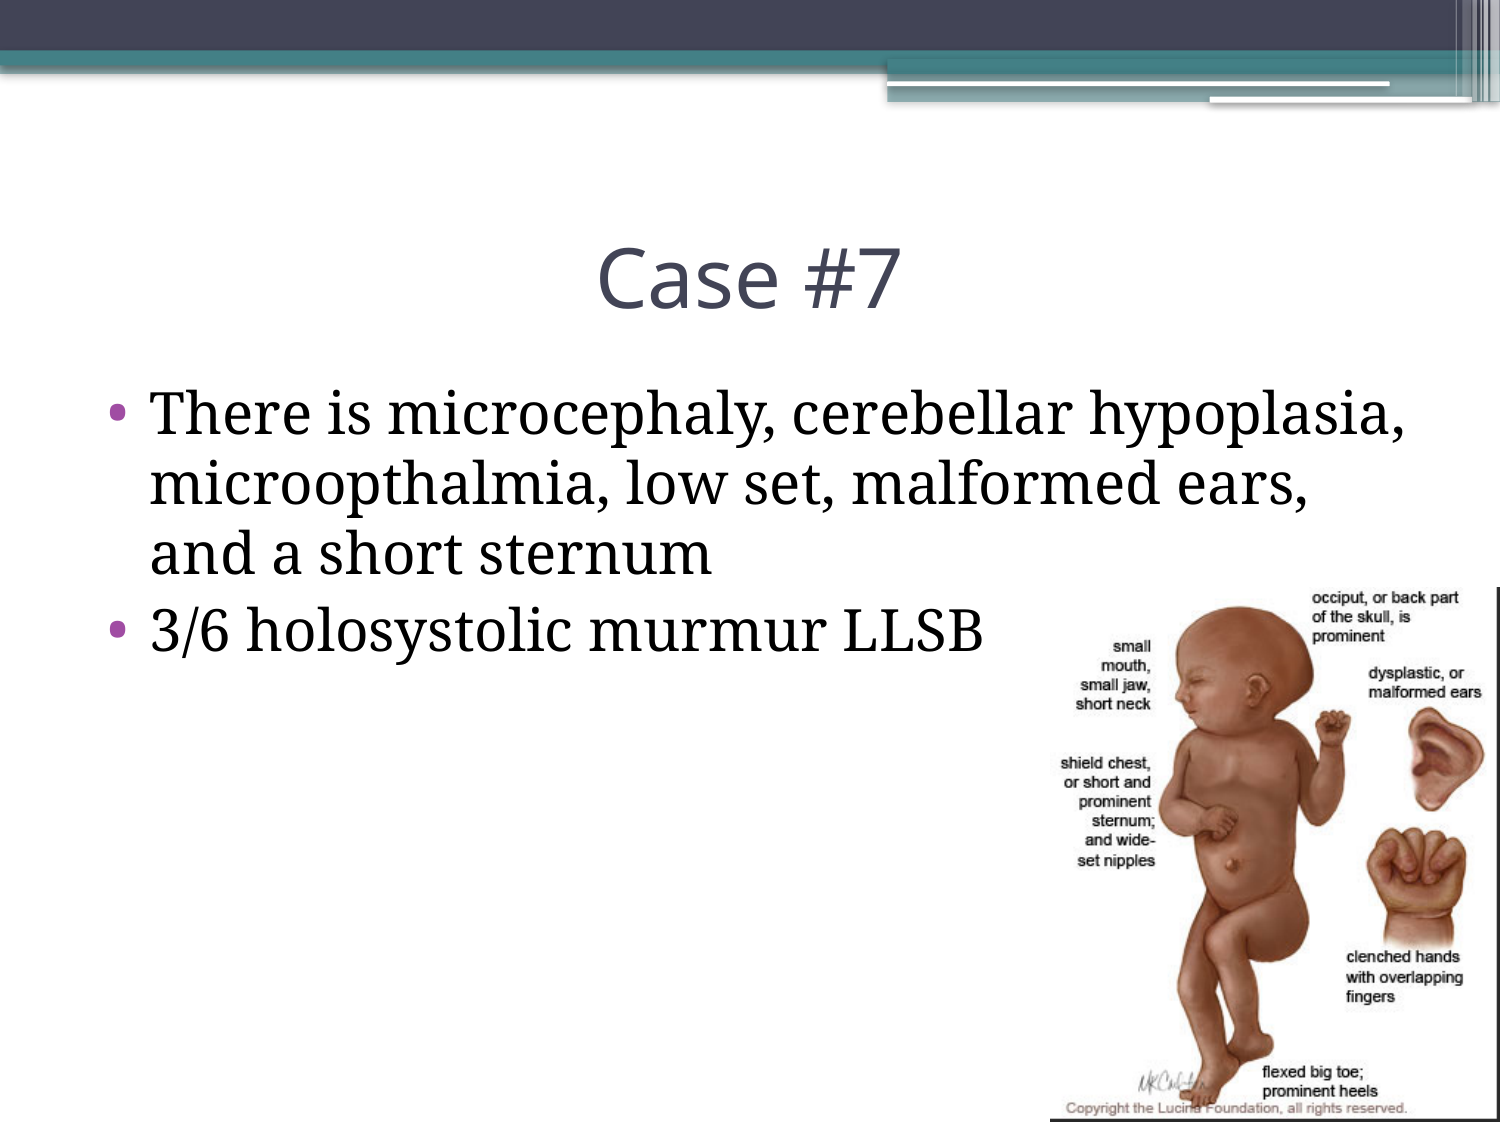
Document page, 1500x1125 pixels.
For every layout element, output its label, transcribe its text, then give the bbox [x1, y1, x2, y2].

list There is microcephaly, cerebellar hypoplasia, microopthalmia, low set, malformed ears, and a short sternum 3/6 holosystolic murmur LLSB [75, 369, 1425, 1079]
title Case #7 [75, 187, 1425, 363]
picture [1049, 586, 1500, 1122]
